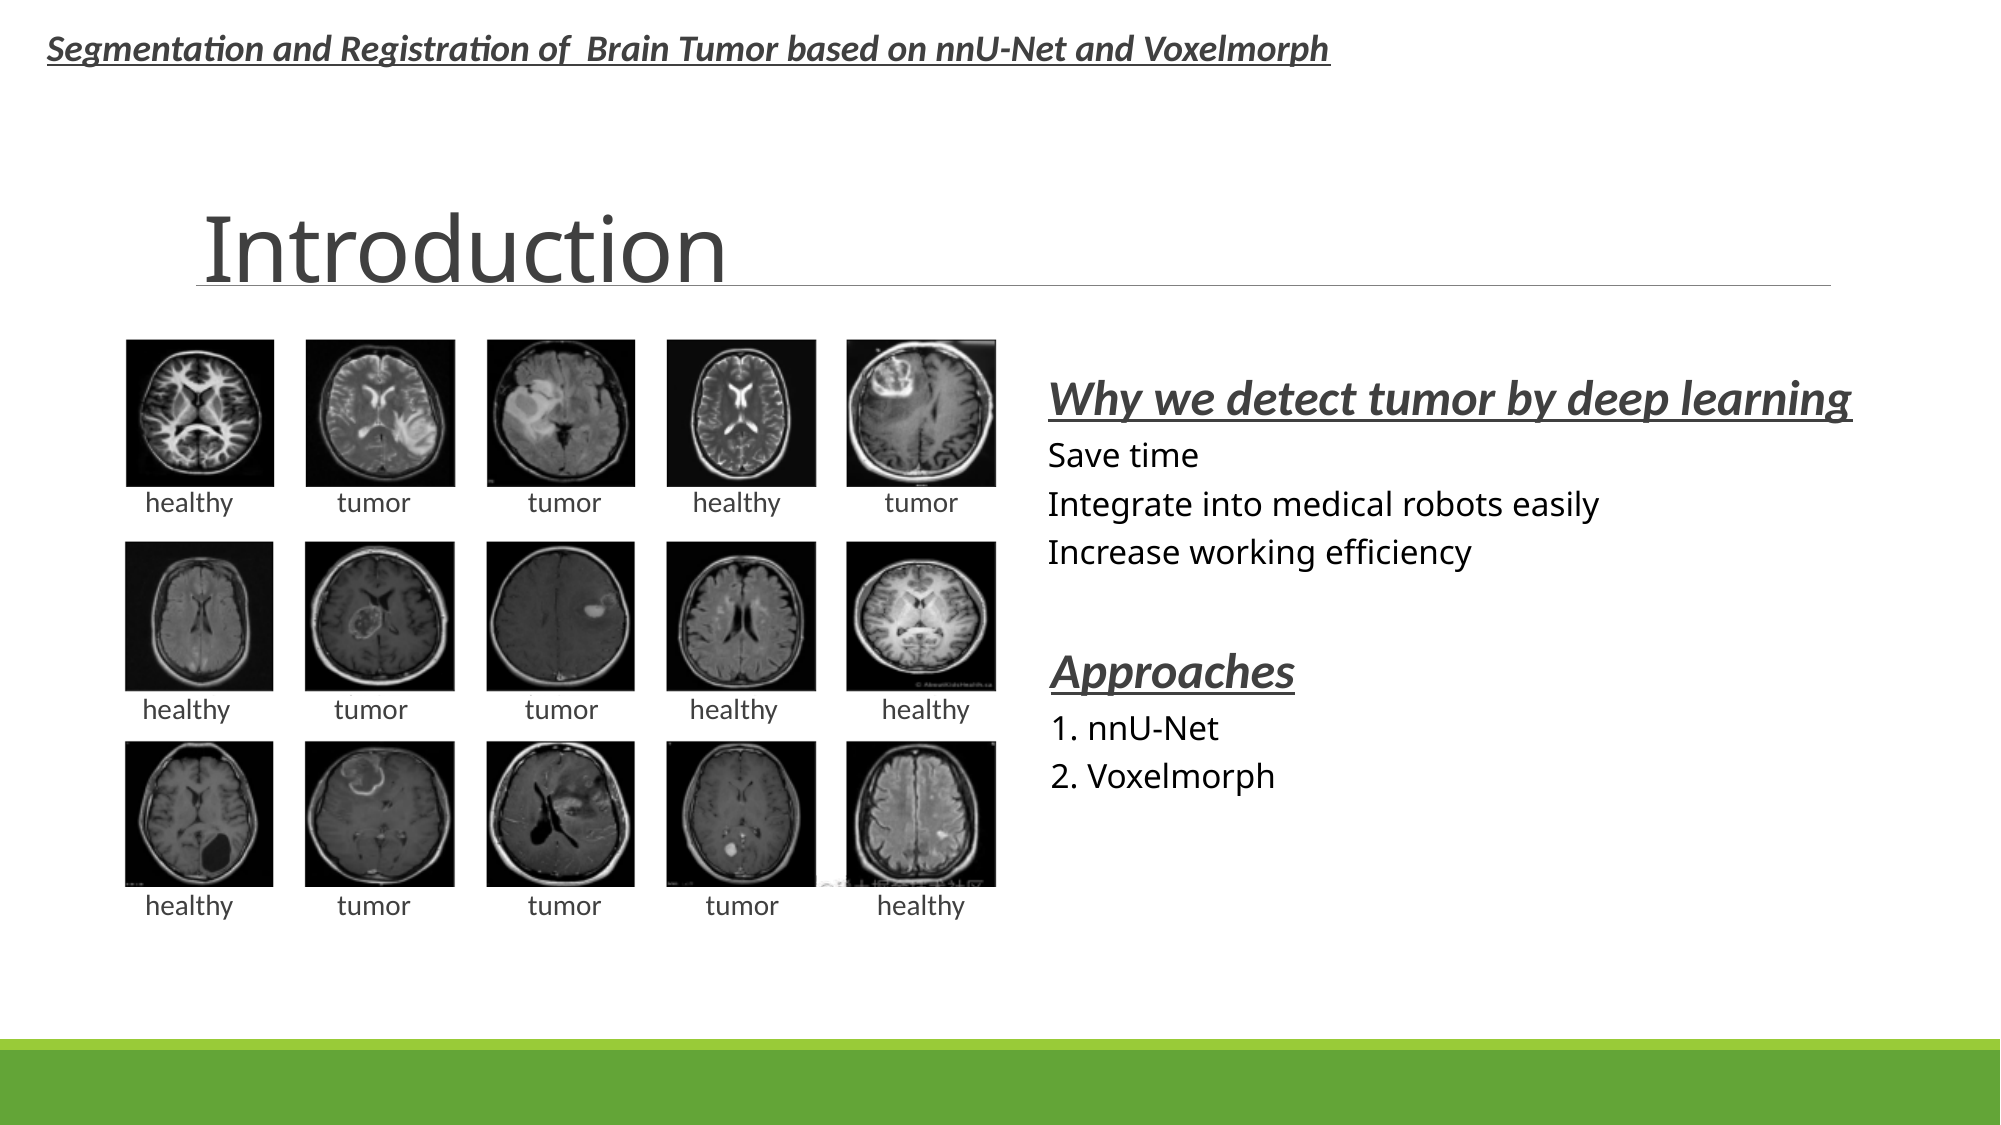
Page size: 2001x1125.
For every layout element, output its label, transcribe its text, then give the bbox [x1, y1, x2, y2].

text_box healthy tumor tumor tumor healthy [111, 883, 1112, 930]
text_box Approaches 1. nnU-Net 2. Voxelmorph [1050, 637, 1892, 905]
title Introduction [188, 206, 1000, 309]
text_box Why we detect tumor by deep learning Save time Integrate into medical robots easily Increase working efficiency [1047, 364, 1889, 632]
picture [107, 535, 1033, 697]
text_box healthy tumor tumor healthy tumor [111, 480, 1112, 527]
picture [108, 326, 1001, 487]
text_box healthy tumor tumor healthy healthy [108, 687, 1109, 734]
picture [107, 733, 1002, 887]
text_box Segmentation and Registration of Brain Tumor based on nnU-Net and Voxelmorph [32, 21, 1357, 77]
